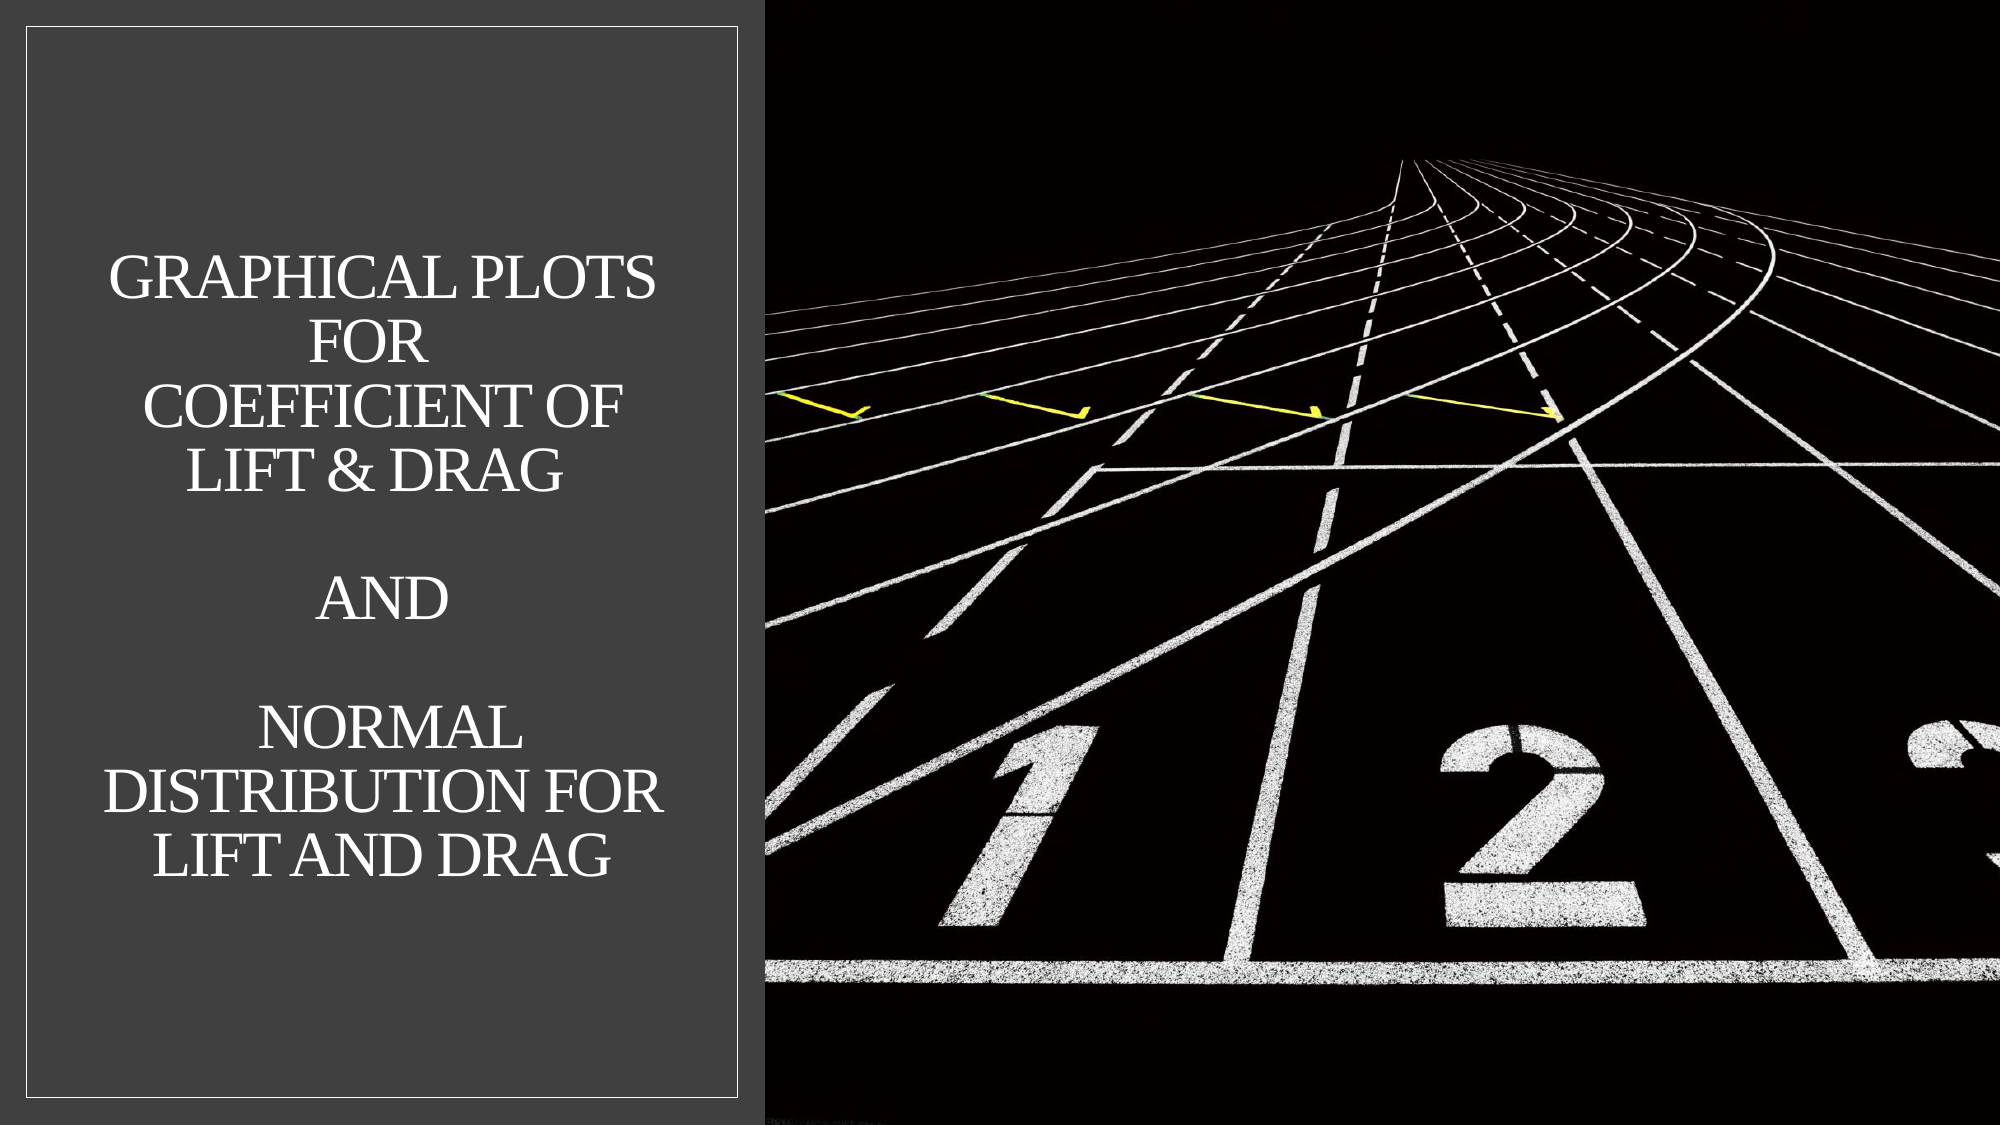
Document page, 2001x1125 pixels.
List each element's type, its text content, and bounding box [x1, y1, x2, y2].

picture [762, 0, 2000, 1125]
text_box [26, 26, 738, 1098]
text_box [0, 0, 758, 1125]
title Graphical plots for coefficient of lift & drag and normal distribution for lift and drag [76, 219, 689, 917]
